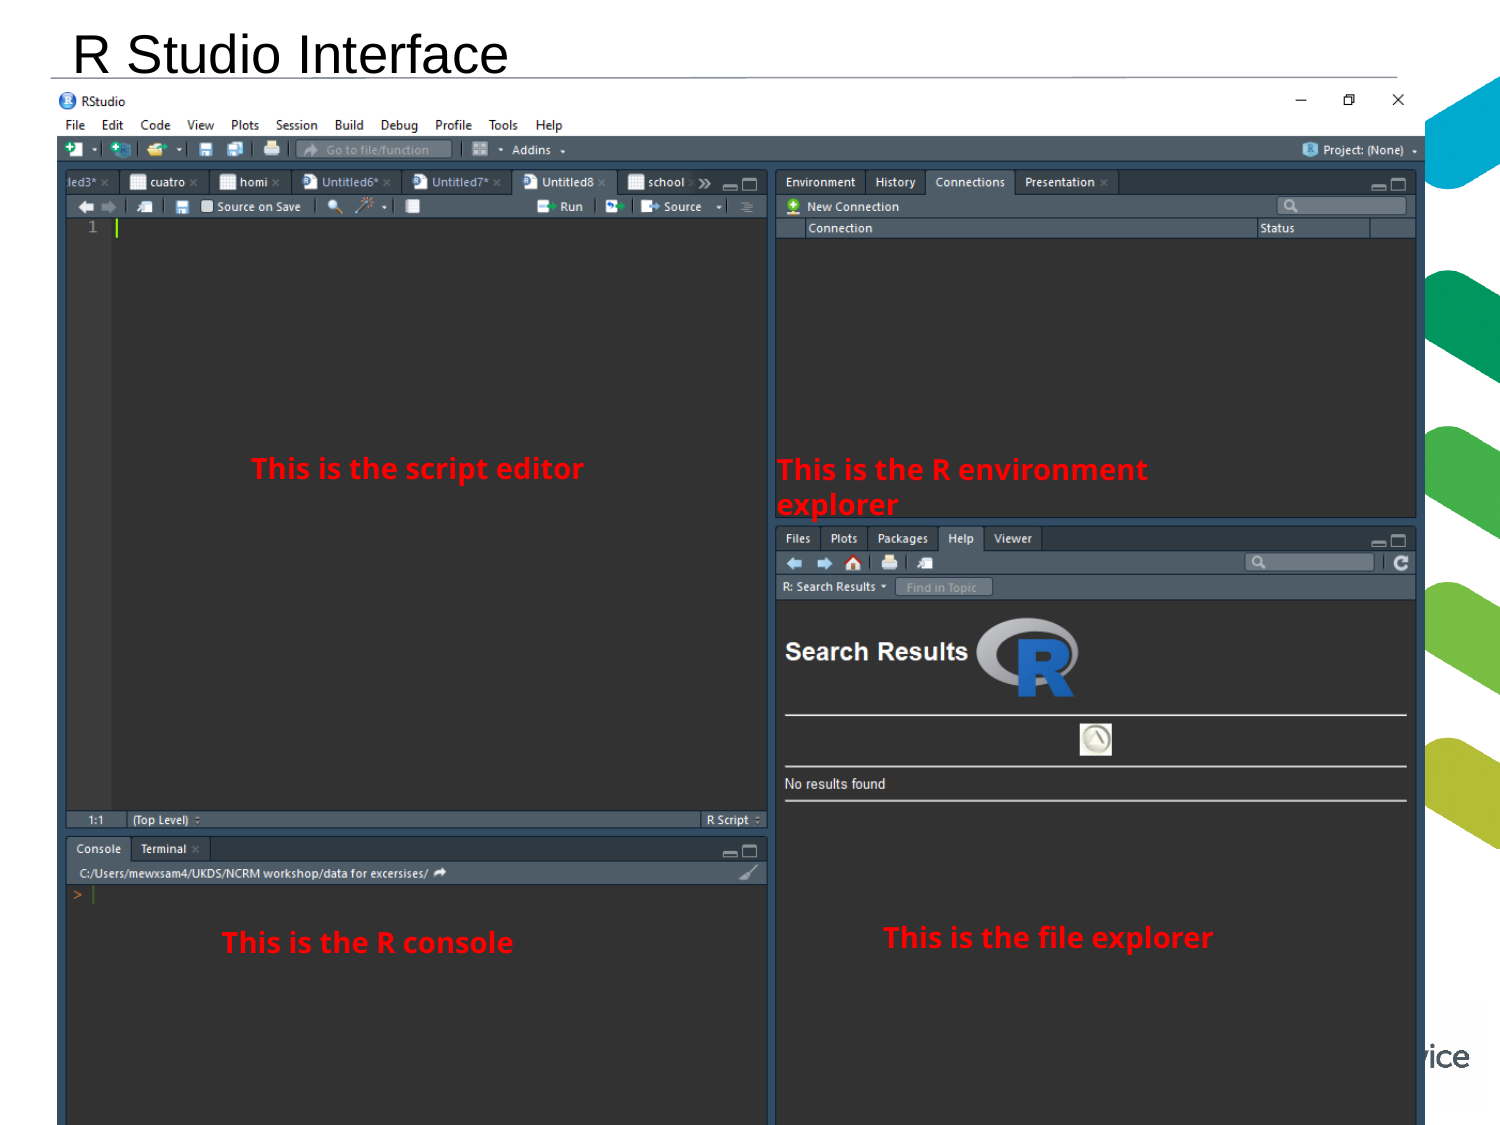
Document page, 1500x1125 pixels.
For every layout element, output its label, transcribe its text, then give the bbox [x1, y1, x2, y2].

title R Studio Interface [57, 0, 1408, 89]
picture [57, 0, 1500, 1125]
